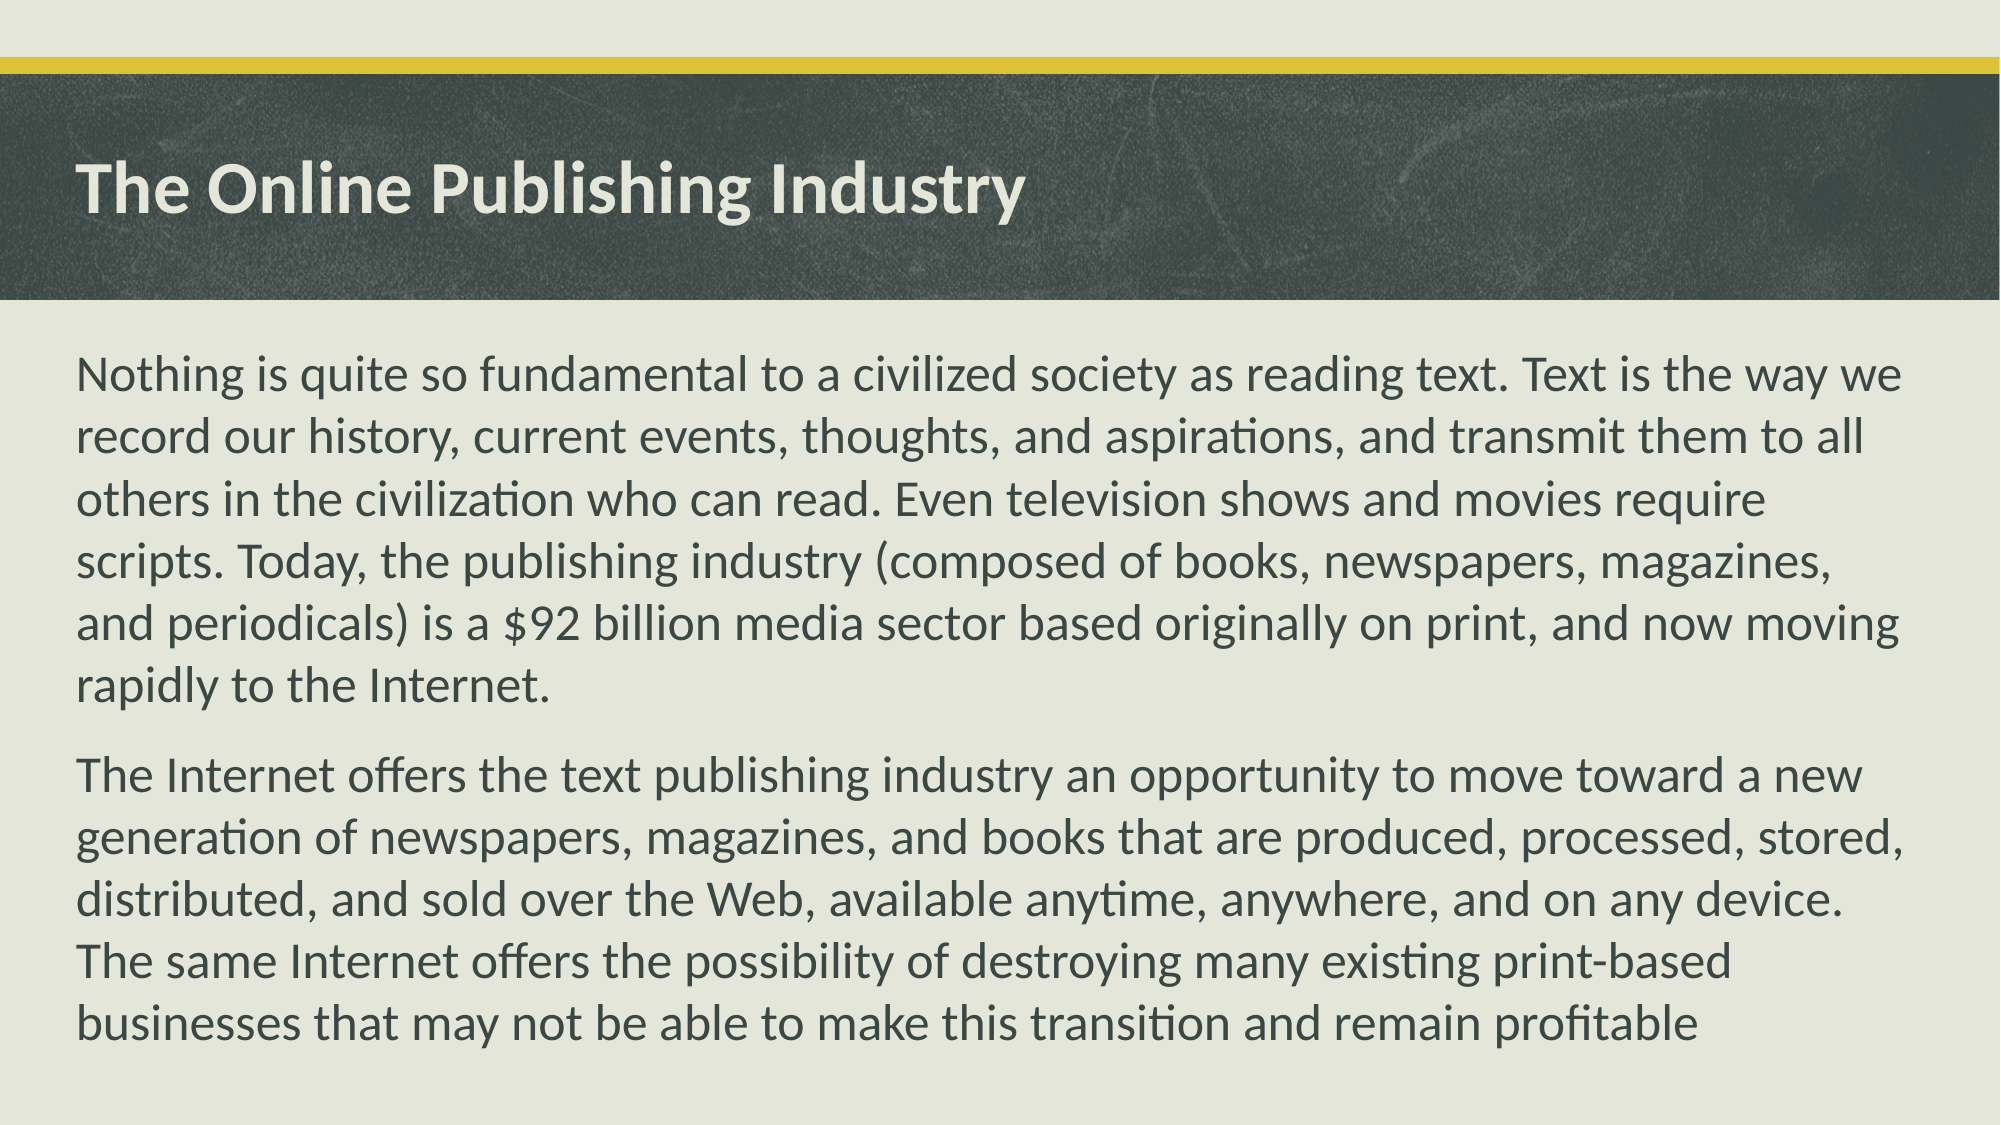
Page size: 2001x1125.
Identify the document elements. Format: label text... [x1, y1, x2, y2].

list Nothing is quite so fundamental to a civilized society as reading text. Text is the way we record our history, current events, thoughts, and aspirations, and transmit them to all others in the civilization who can read. Even television shows and movies require scripts. Today, the publishing industry (composed of books, newspapers, magazines, and periodicals) is a $92 billion media sector based originally on print, and now moving rapidly to the Internet. The Internet offers the text publishing industry an opportunity to move toward a new generation of newspapers, magazines, and books that are produced, processed, stored, distributed, and sold over the Web, available anytime, anywhere, and on any device. The same Internet offers the possibility of destroying many existing print-based businesses that may not be able to make this transition and remain profitable [60, 332, 1935, 1066]
picture [0, 74, 2000, 300]
title The Online Publishing Industry [60, 76, 1950, 300]
